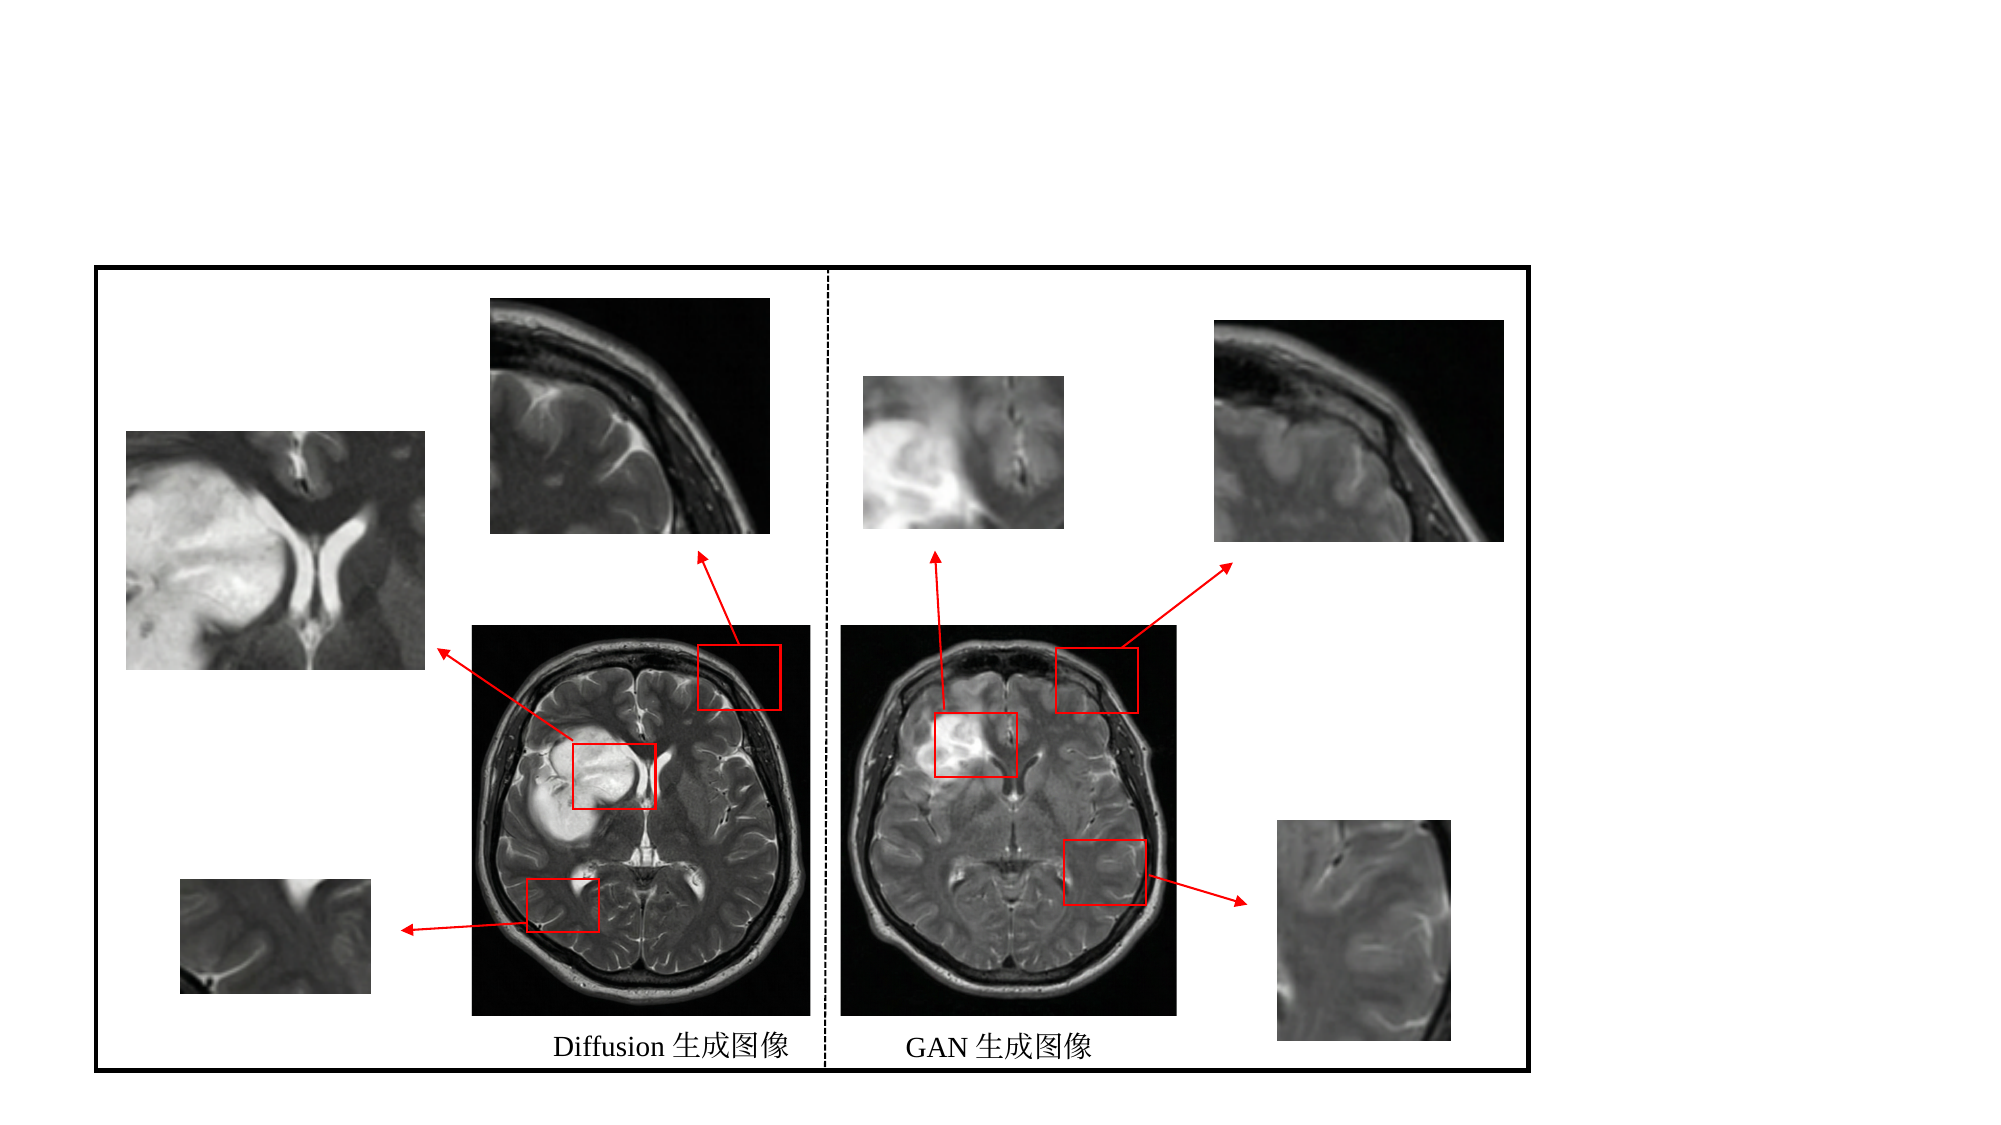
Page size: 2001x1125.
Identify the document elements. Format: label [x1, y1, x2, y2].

text_box [95, 266, 1529, 1072]
text_box [400, 922, 527, 931]
picture [490, 298, 770, 534]
text_box [1121, 562, 1233, 649]
picture [1277, 820, 1451, 1041]
text_box [934, 550, 945, 710]
picture [863, 376, 1064, 529]
text_box [1148, 875, 1248, 905]
picture [180, 879, 371, 994]
picture [126, 431, 425, 670]
picture [829, 650, 1204, 990]
picture [445, 650, 824, 990]
text_box [698, 550, 740, 646]
picture [1214, 320, 1504, 542]
text_box [436, 648, 573, 741]
text_box [824, 267, 829, 1071]
